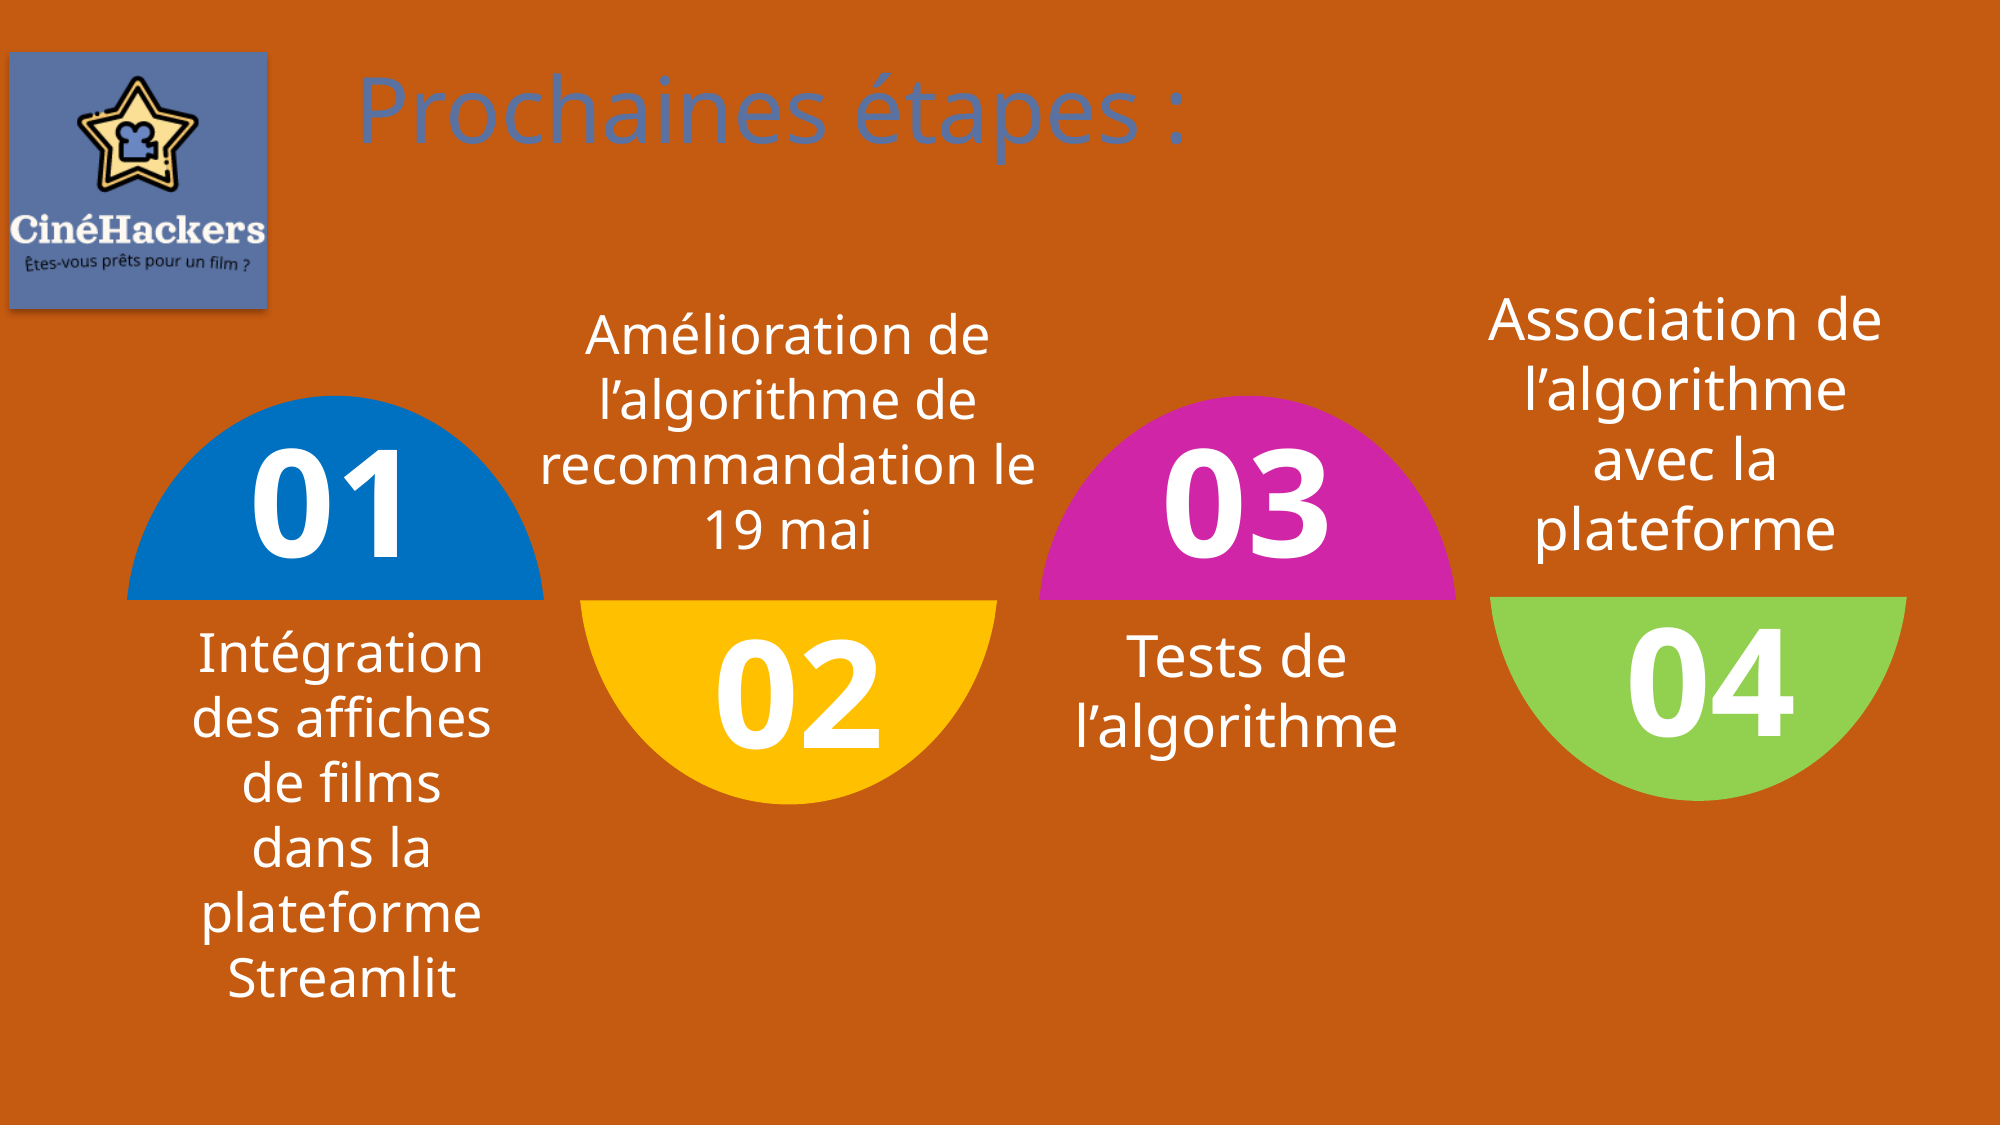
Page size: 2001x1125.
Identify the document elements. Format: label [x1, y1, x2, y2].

text_box [580, 590, 998, 805]
text_box [1489, 579, 1907, 801]
text_box [0, 0, 2000, 1125]
picture [9, 52, 267, 309]
